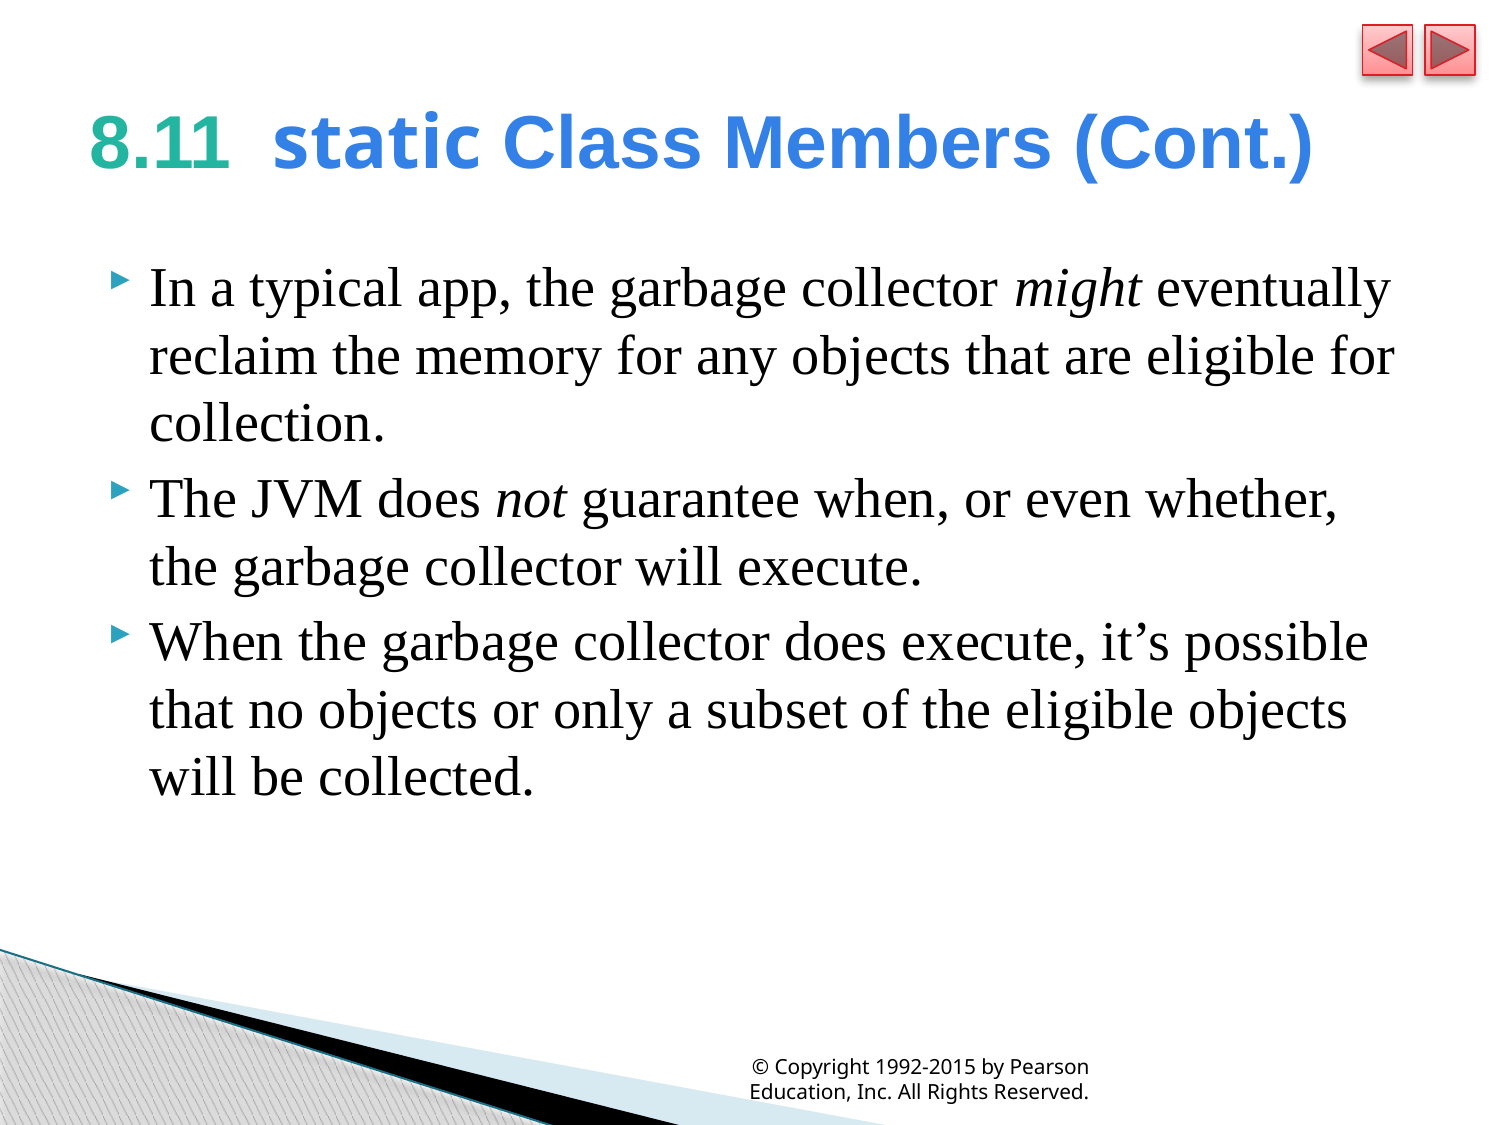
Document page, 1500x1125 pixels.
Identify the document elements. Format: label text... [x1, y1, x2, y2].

list In a typical app, the garbage collector might eventually reclaim the memory for any objects that are eligible for collection. The JVM does not guarantee when, or even whether, the garbage collector will execute. When the garbage collector does execute, it’s possible that no objects or only a subset of the eligible objects will be collected. [75, 242, 1425, 986]
title 8.11 static Class Members (Cont.) [75, 45, 1425, 233]
footer © Copyright 1992-2015 by Pearson Education, Inc. All Rights Reserved. [650, 1051, 1105, 1112]
